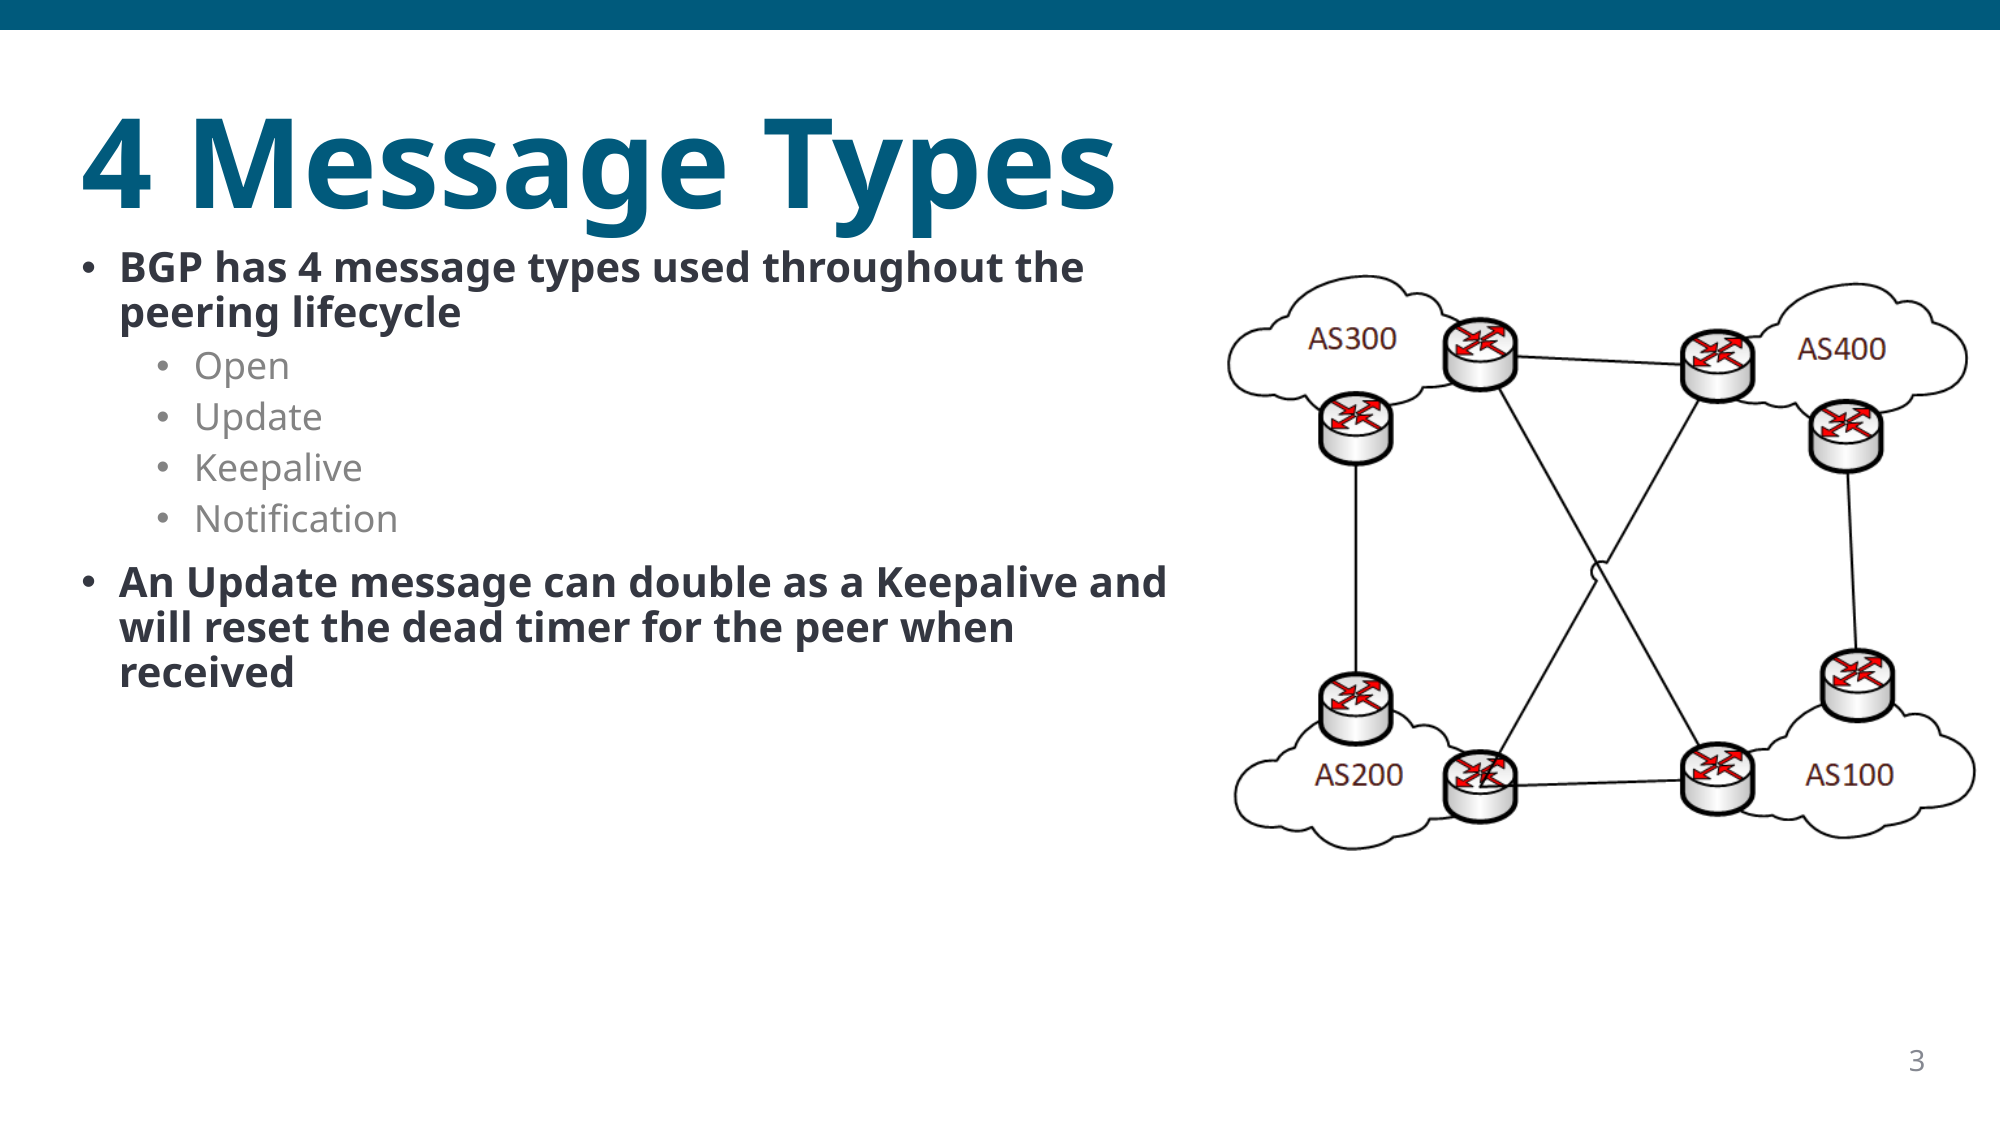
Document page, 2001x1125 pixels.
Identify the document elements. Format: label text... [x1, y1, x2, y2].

picture [1226, 274, 1977, 851]
list BGP has 4 message types used throughout the peering lifecycle Open Update Keepalive Notification An Update message can double as a Keepalive and will reset the dead timer for the peer when received [66, 239, 1186, 978]
title 4 Message Types [66, 59, 1977, 278]
